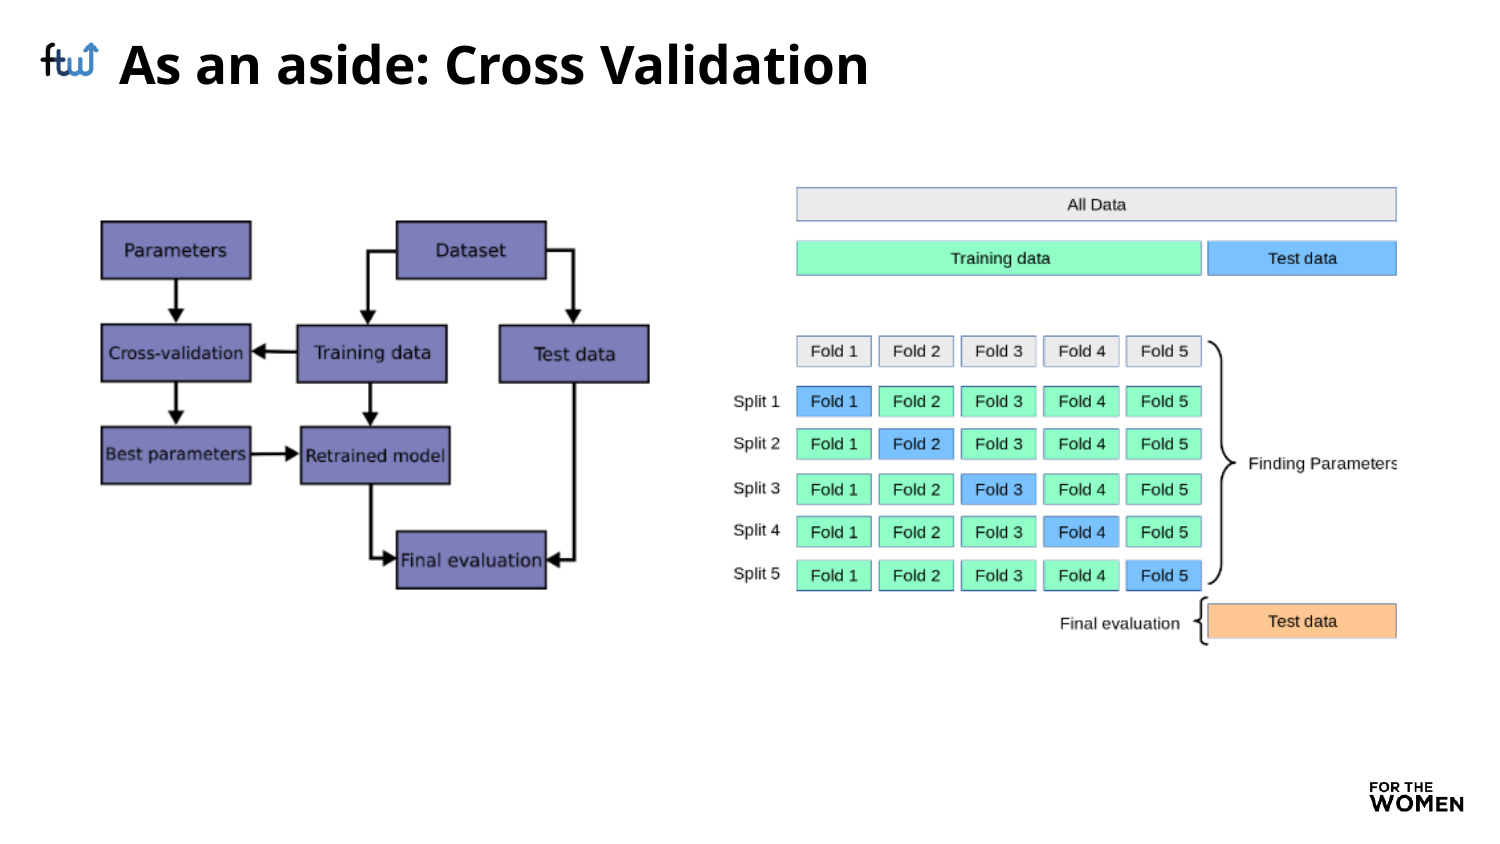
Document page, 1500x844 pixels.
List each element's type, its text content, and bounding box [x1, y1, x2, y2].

picture [0, 0, 1500, 844]
title As an aside: Cross Validation [104, 16, 1414, 111]
